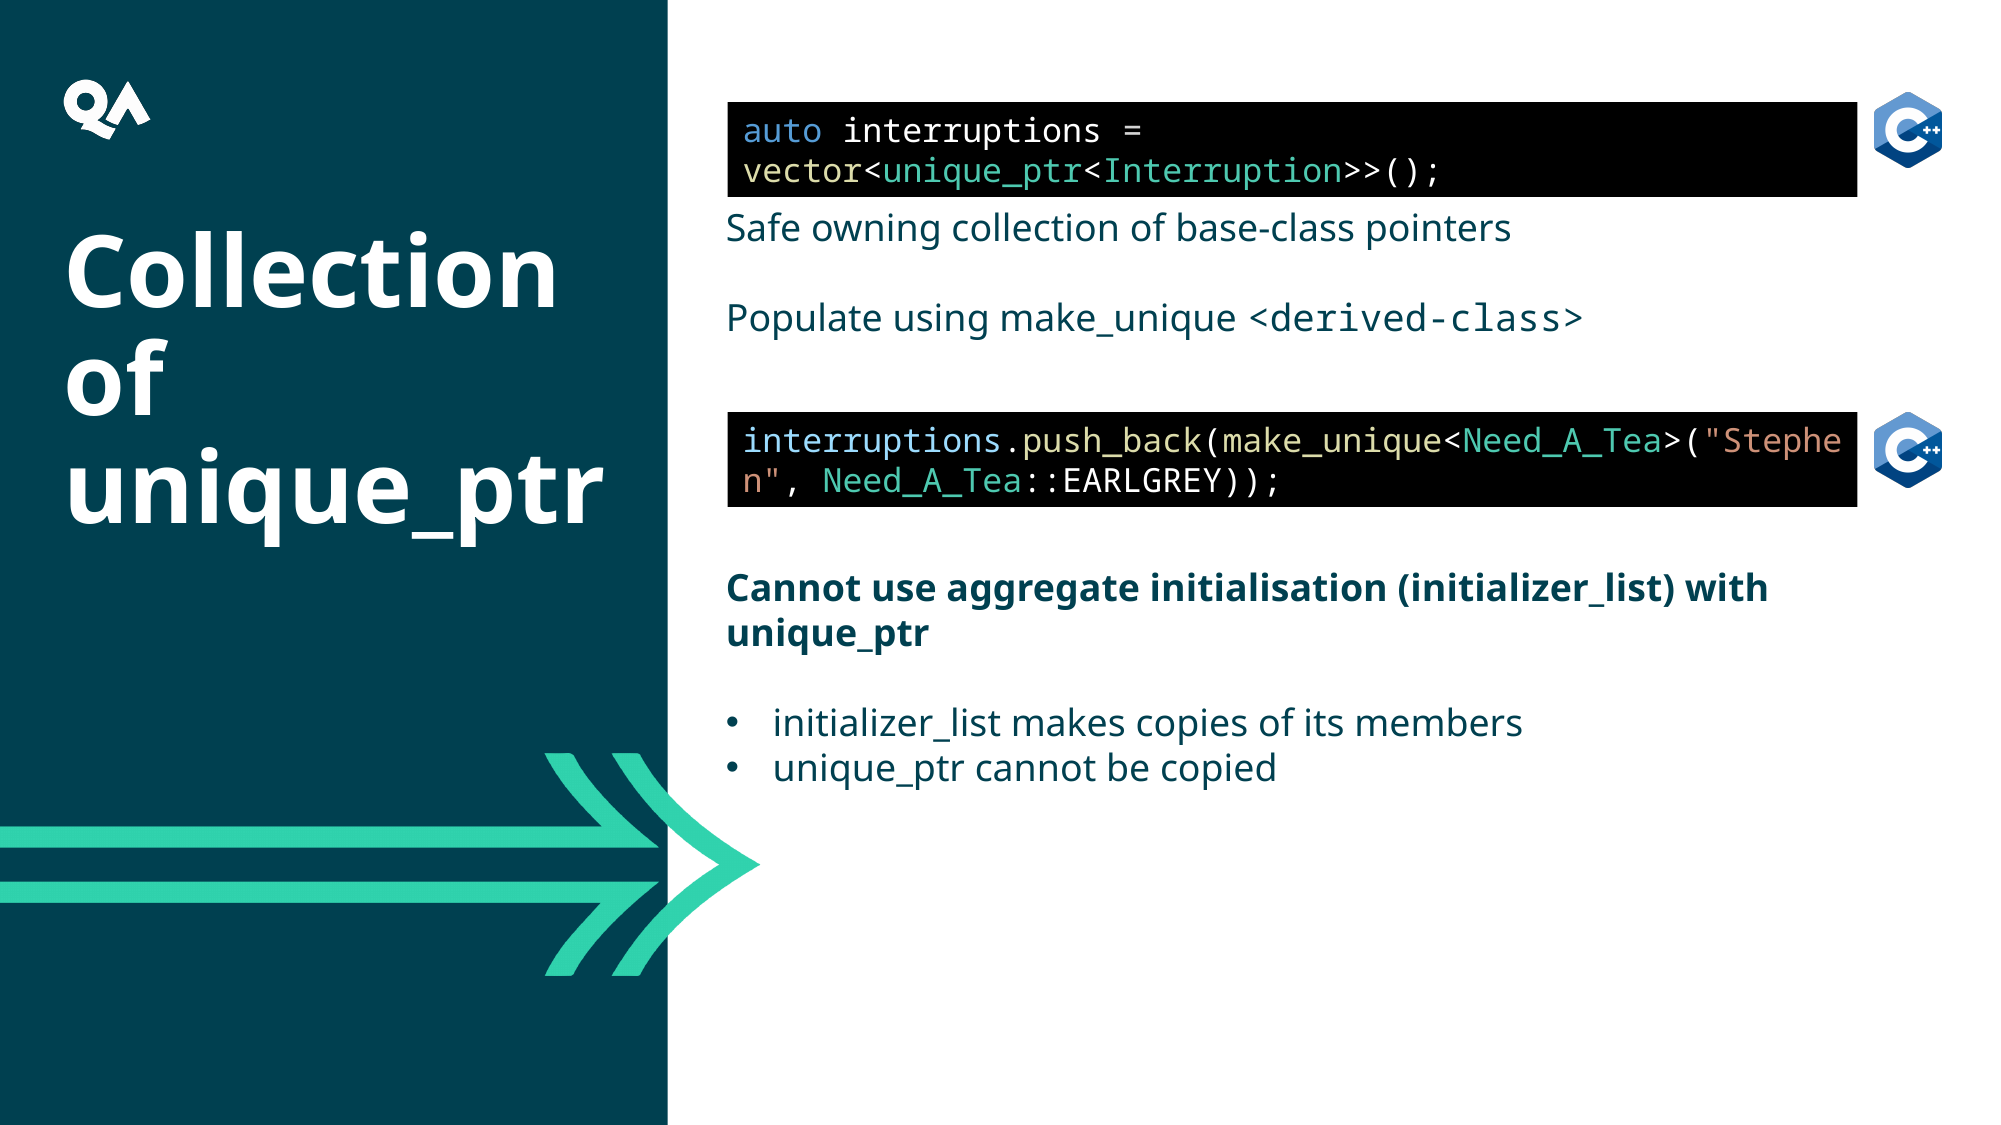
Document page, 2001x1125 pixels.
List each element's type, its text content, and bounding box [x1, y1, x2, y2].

text_box auto interruptions = vector<unique_ptr<Interruption>>(); [727, 102, 1858, 196]
picture [64, 80, 114, 139]
picture [107, 83, 149, 124]
text_box interruptions.push_back(make_unique<Need_A_Tea>("Stephen", Need_A_Tea::EARLGREY)); [727, 412, 1858, 507]
picture [0, 882, 657, 975]
text_box Safe owning collection of base-class pointers Populate using make_unique <derived-class> Cannot use aggregate initialisation (initializer_list) with unique_ptr initializer_list makes copies of its members unique_ptr cannot be copied [711, 196, 1858, 797]
picture [613, 727, 775, 995]
picture [1874, 412, 1942, 488]
picture [0, 754, 657, 847]
list Collection of unique_ptr [63, 221, 628, 673]
picture [1874, 92, 1942, 168]
